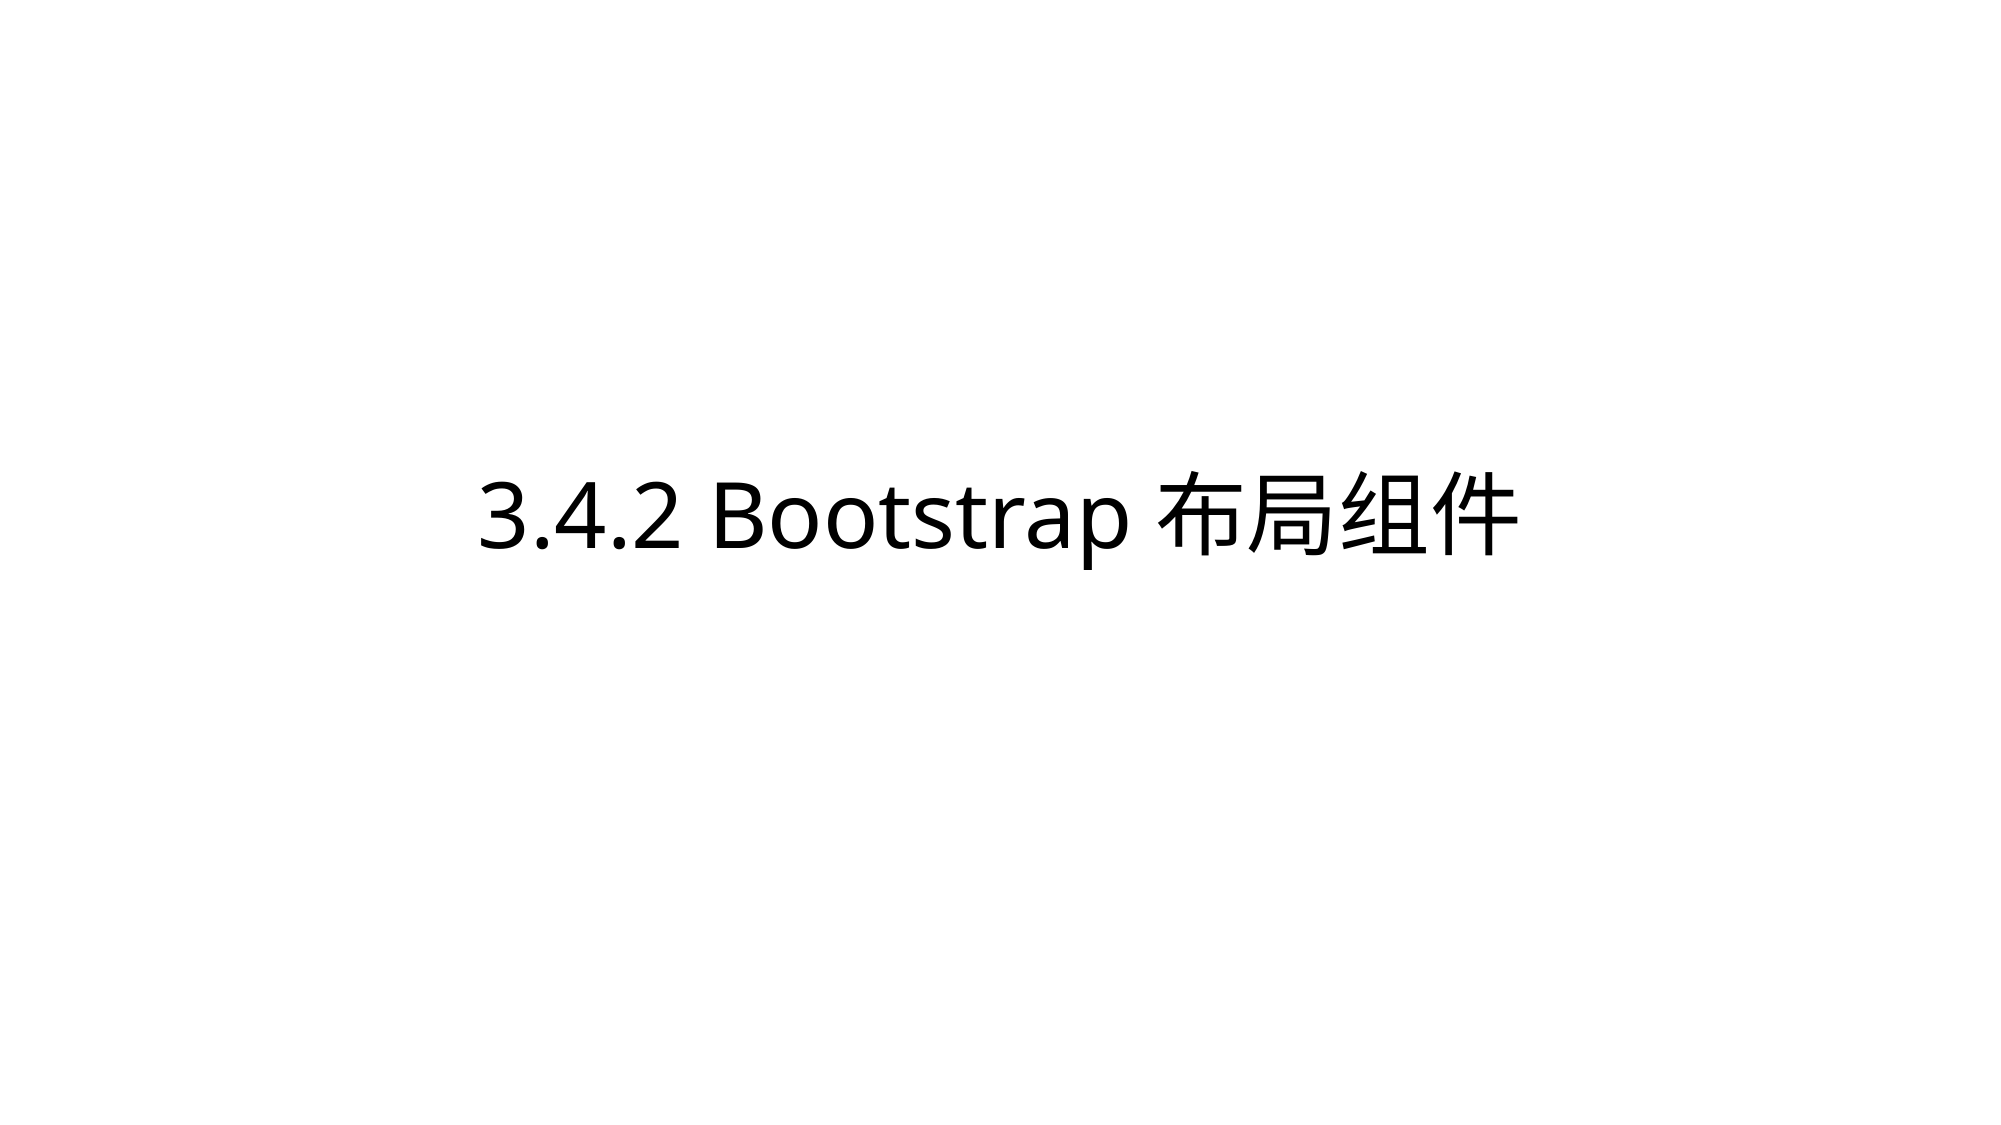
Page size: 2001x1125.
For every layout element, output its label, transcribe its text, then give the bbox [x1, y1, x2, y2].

title 3.4.2 Bootstrap布局组件 [249, 184, 1750, 576]
